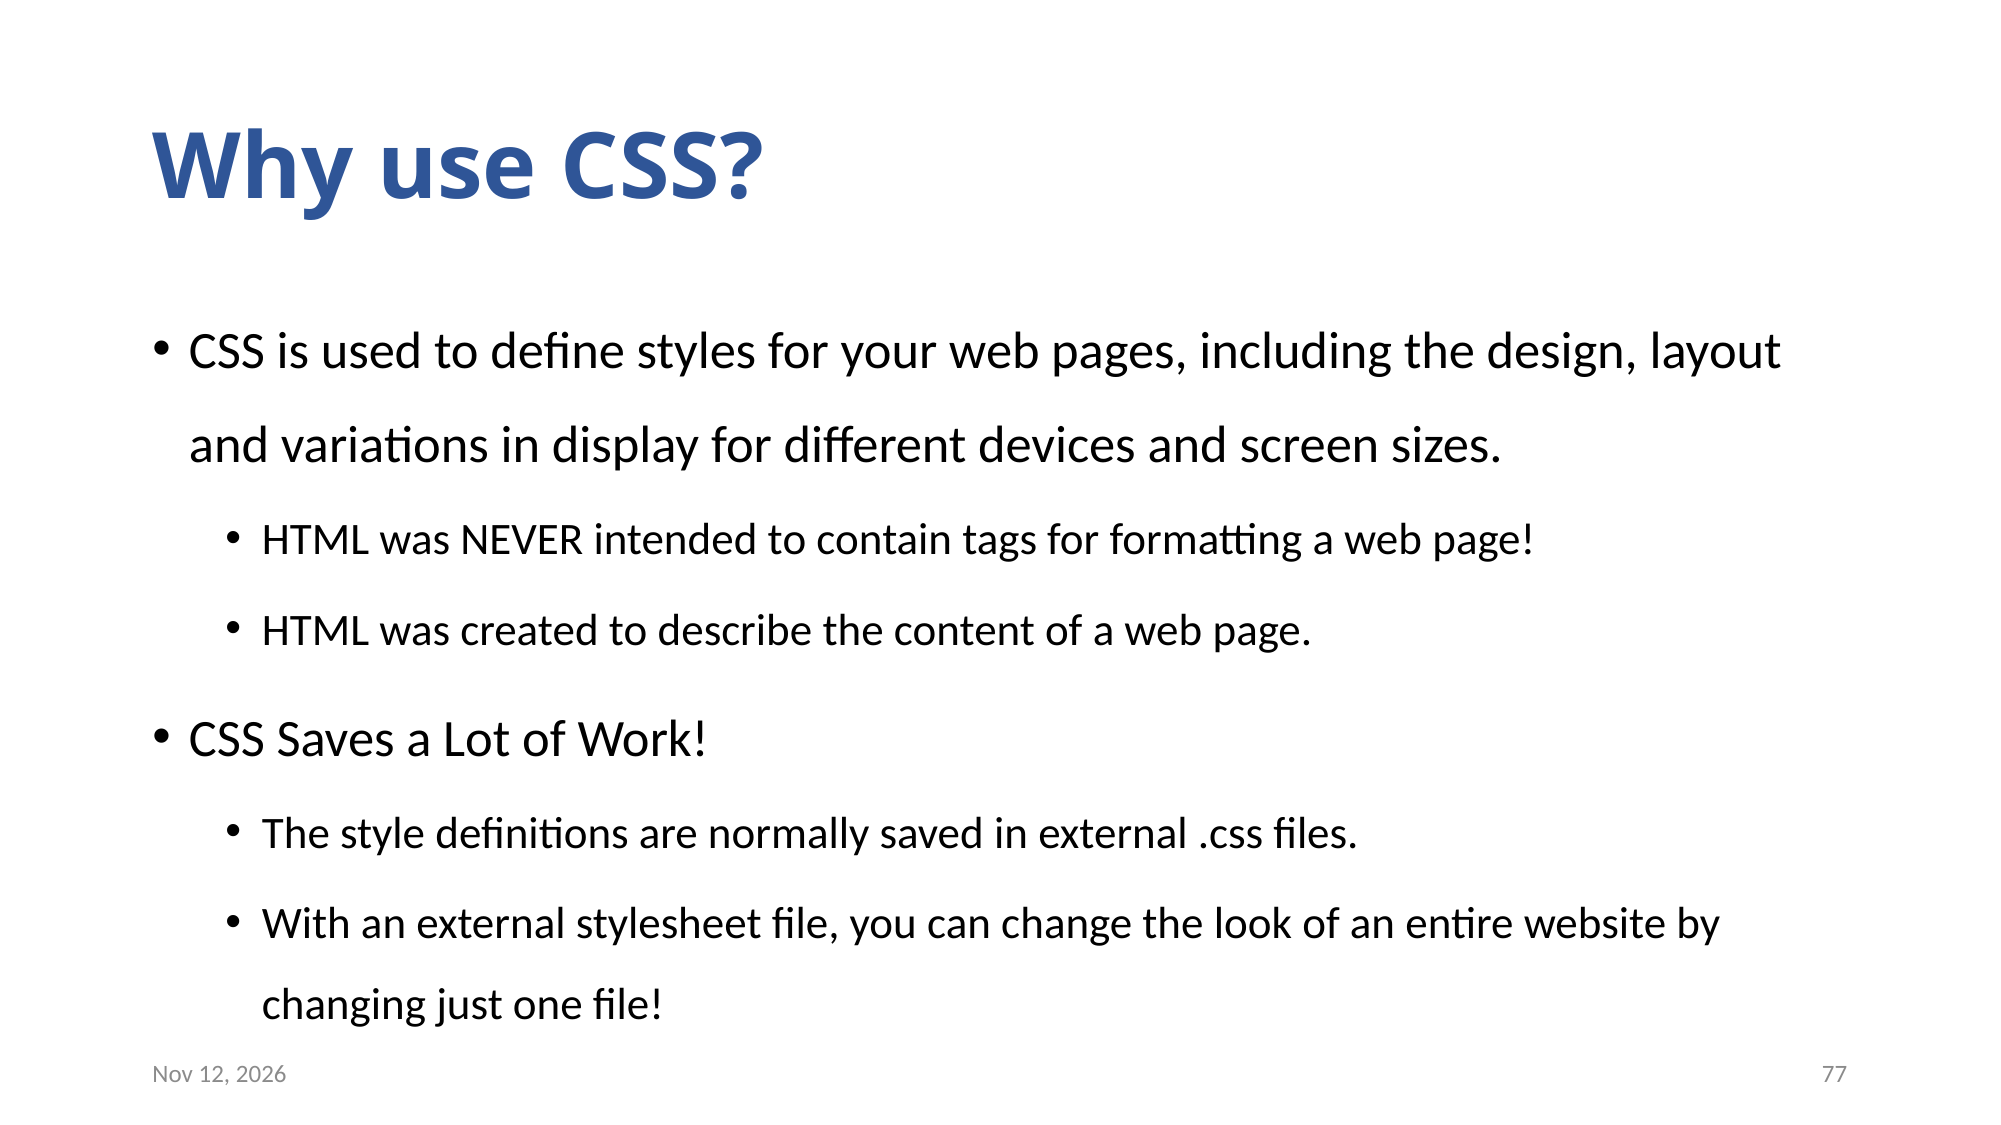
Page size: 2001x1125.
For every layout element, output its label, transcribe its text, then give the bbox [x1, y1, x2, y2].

list CSS is used to define styles for your web pages, including the design, layout and variations in display for different devices and screen sizes. HTML was NEVER intended to contain tags for formatting a web page! HTML was created to describe the content of a web page. CSS Saves a Lot of Work! The style definitions are normally saved in external .css files. With an external stylesheet file, you can change the look of an entire website by changing just one file! [137, 277, 1863, 1043]
slide_number 13-Jan-24 [137, 1042, 588, 1103]
title Why use CSS? [137, 59, 1863, 277]
slide_number 77 [1412, 1042, 1863, 1103]
